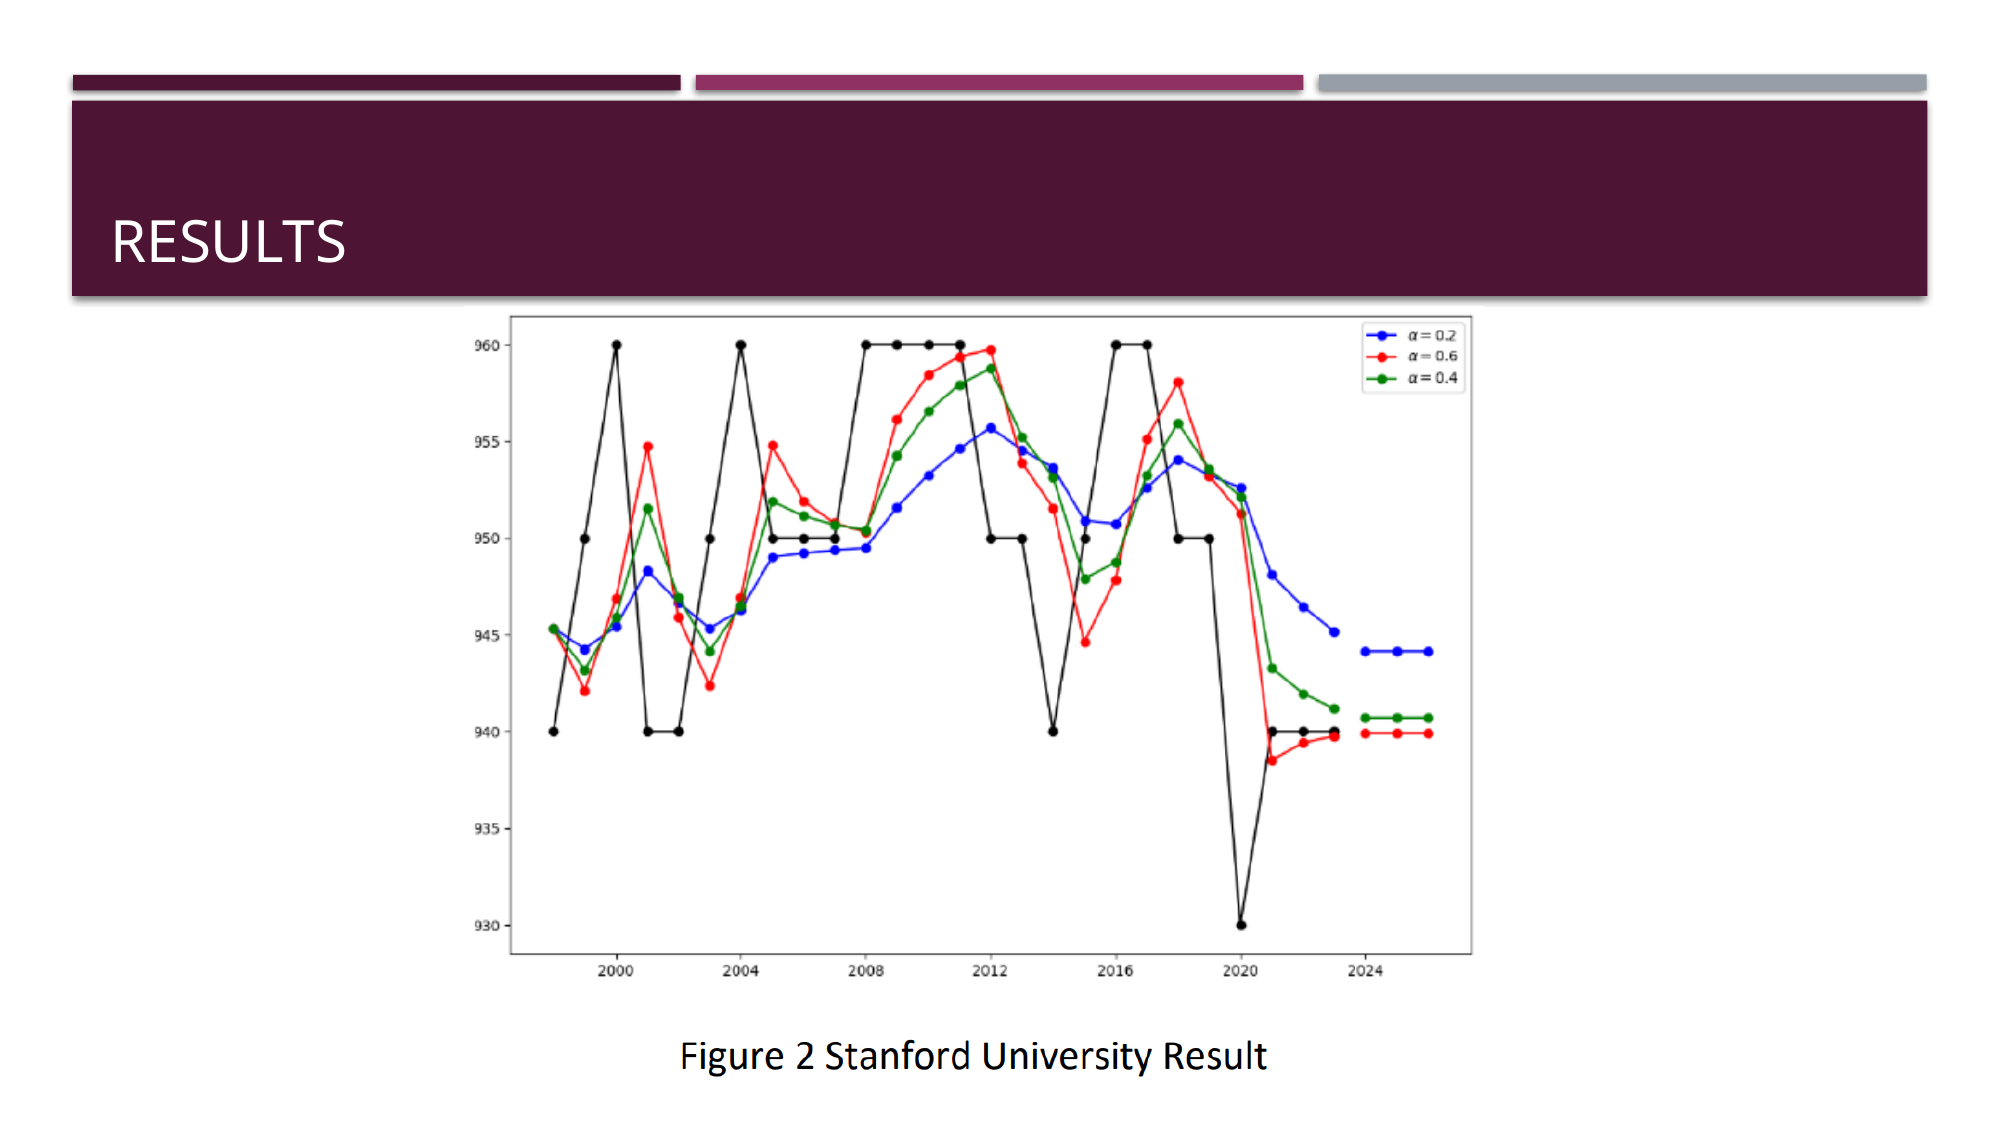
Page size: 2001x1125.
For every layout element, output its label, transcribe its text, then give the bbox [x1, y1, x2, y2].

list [464, 306, 1483, 1083]
title Results [95, 115, 1905, 282]
